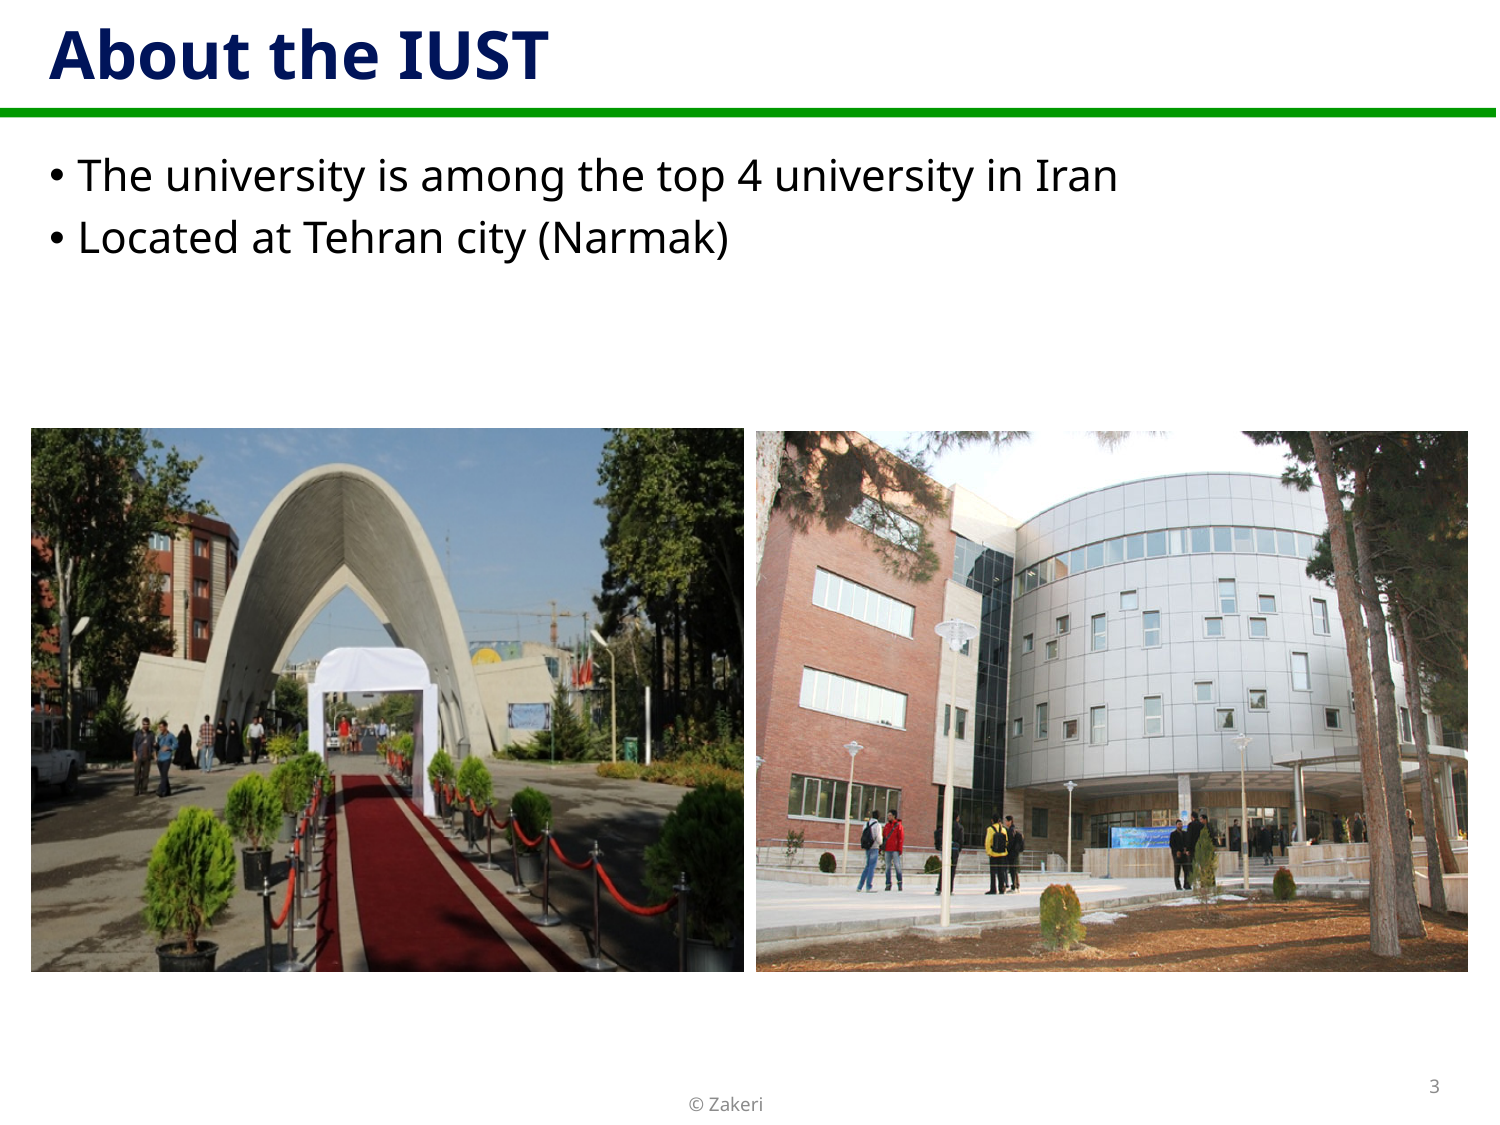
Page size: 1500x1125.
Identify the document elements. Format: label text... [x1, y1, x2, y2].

text_box 3 [1404, 1065, 1465, 1110]
list The university is among the top 4 university in Iran Located at Tehran city (Narmak) [34, 145, 1465, 1052]
title About the IUST [34, 0, 1465, 117]
picture [755, 431, 1468, 972]
picture [31, 428, 744, 972]
footer © Zakeri [271, 1081, 1181, 1125]
